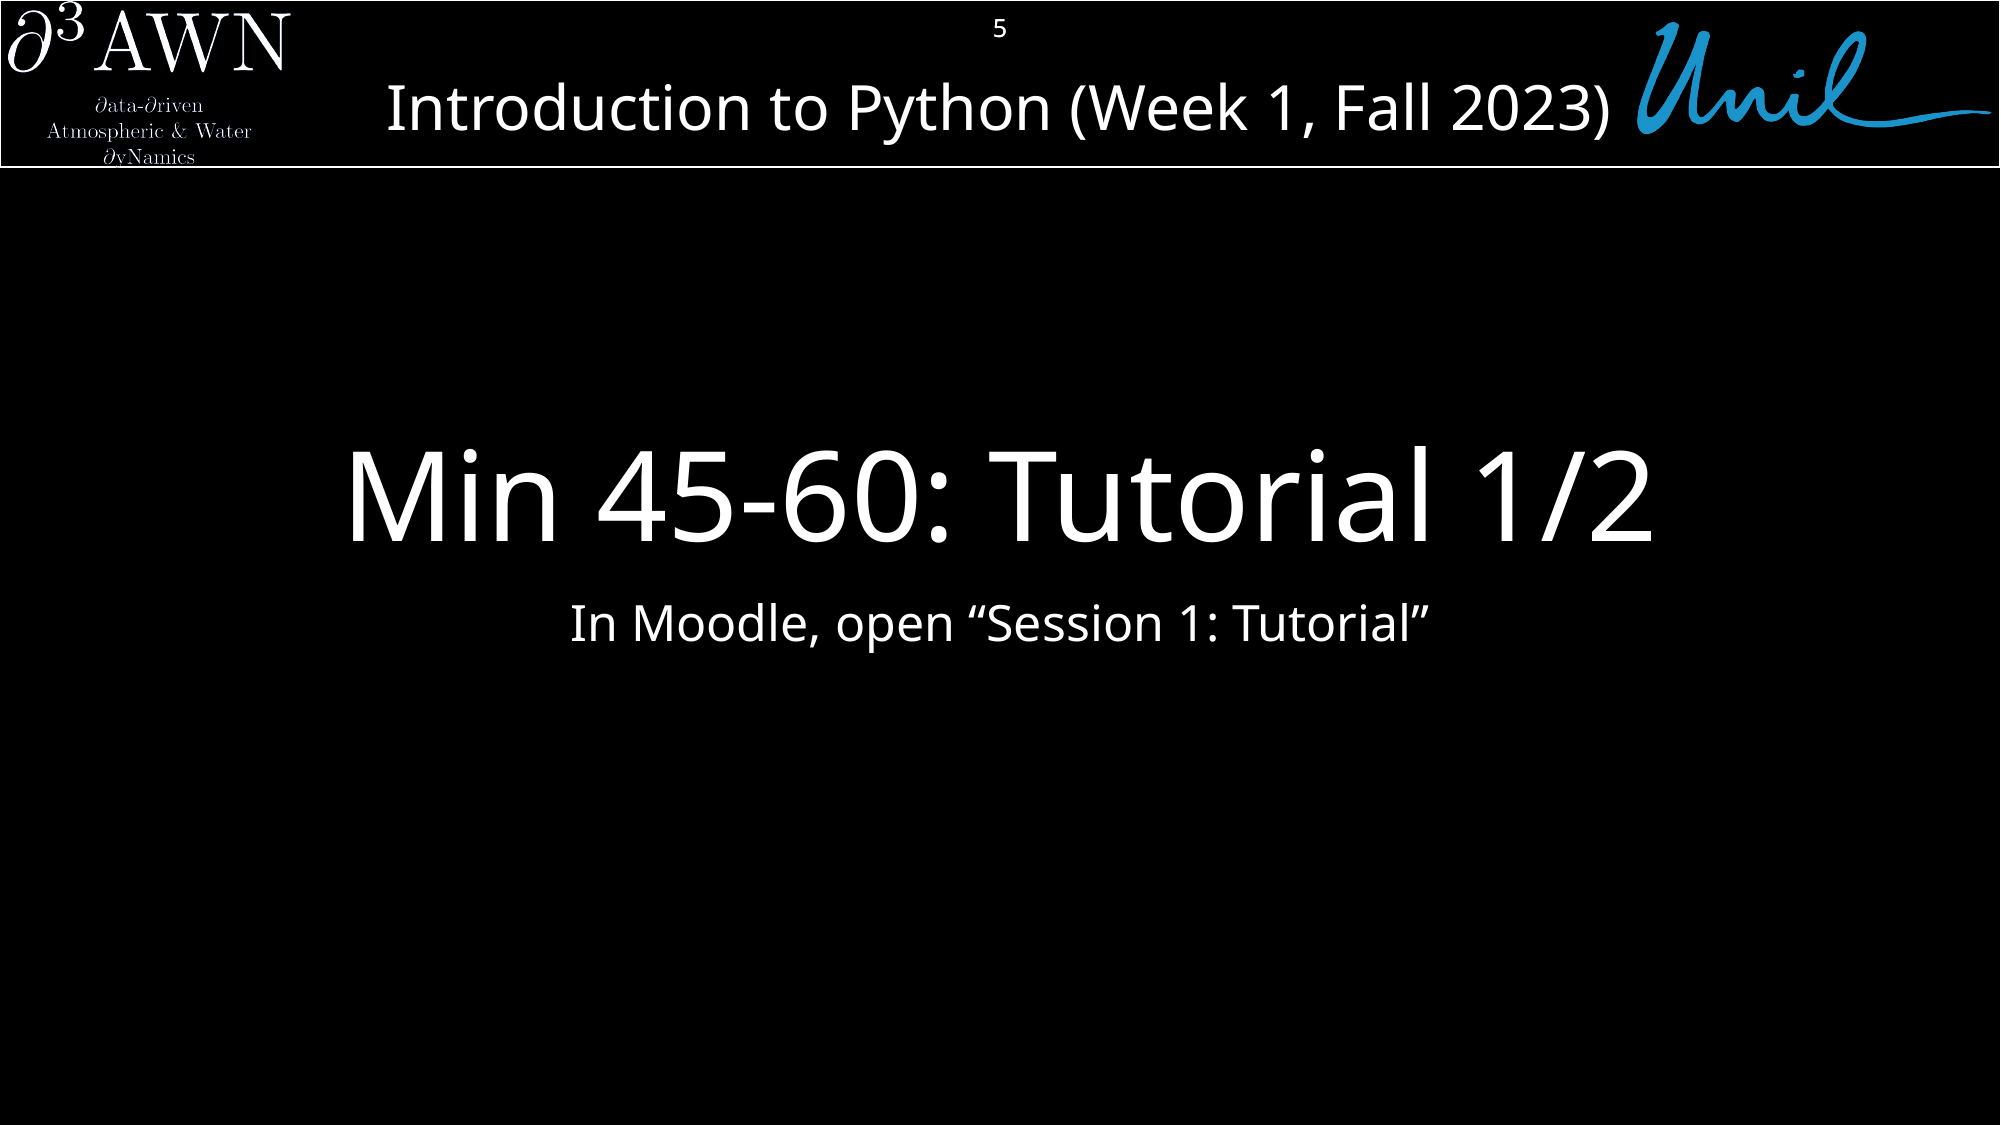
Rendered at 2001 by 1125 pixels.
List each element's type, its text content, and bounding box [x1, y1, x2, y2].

title Min 45-60: Tutorial 1/2 [150, 184, 1850, 576]
picture [1609, 22, 2000, 145]
slide_number 5 [774, 0, 1225, 60]
picture [0, 0, 298, 168]
subtitle In Moodle, open “Session 1: Tutorial” [0, 590, 2000, 1125]
